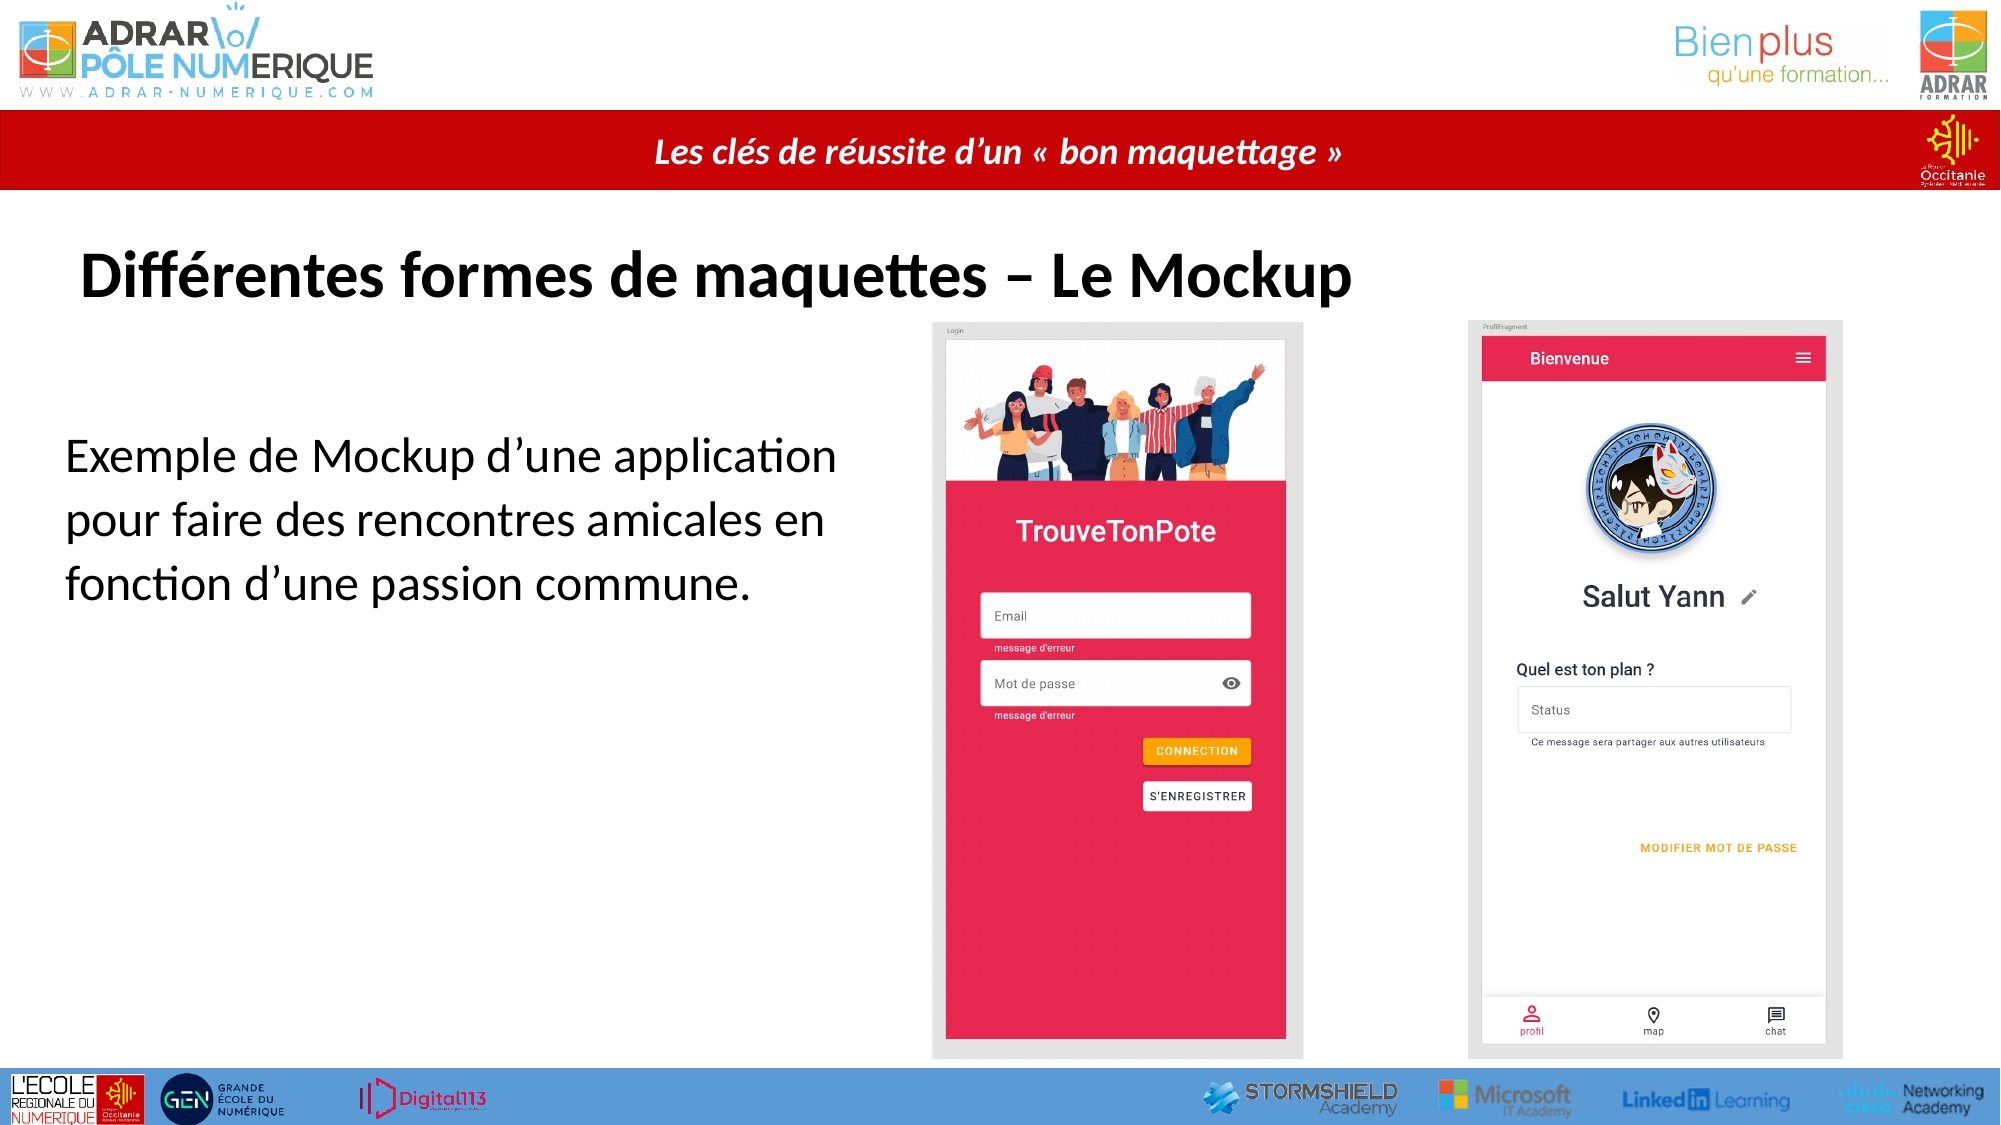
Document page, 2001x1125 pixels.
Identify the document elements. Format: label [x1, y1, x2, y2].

picture [932, 321, 1304, 1060]
text_box [0, 0, 2000, 1125]
picture [1467, 320, 1844, 1060]
